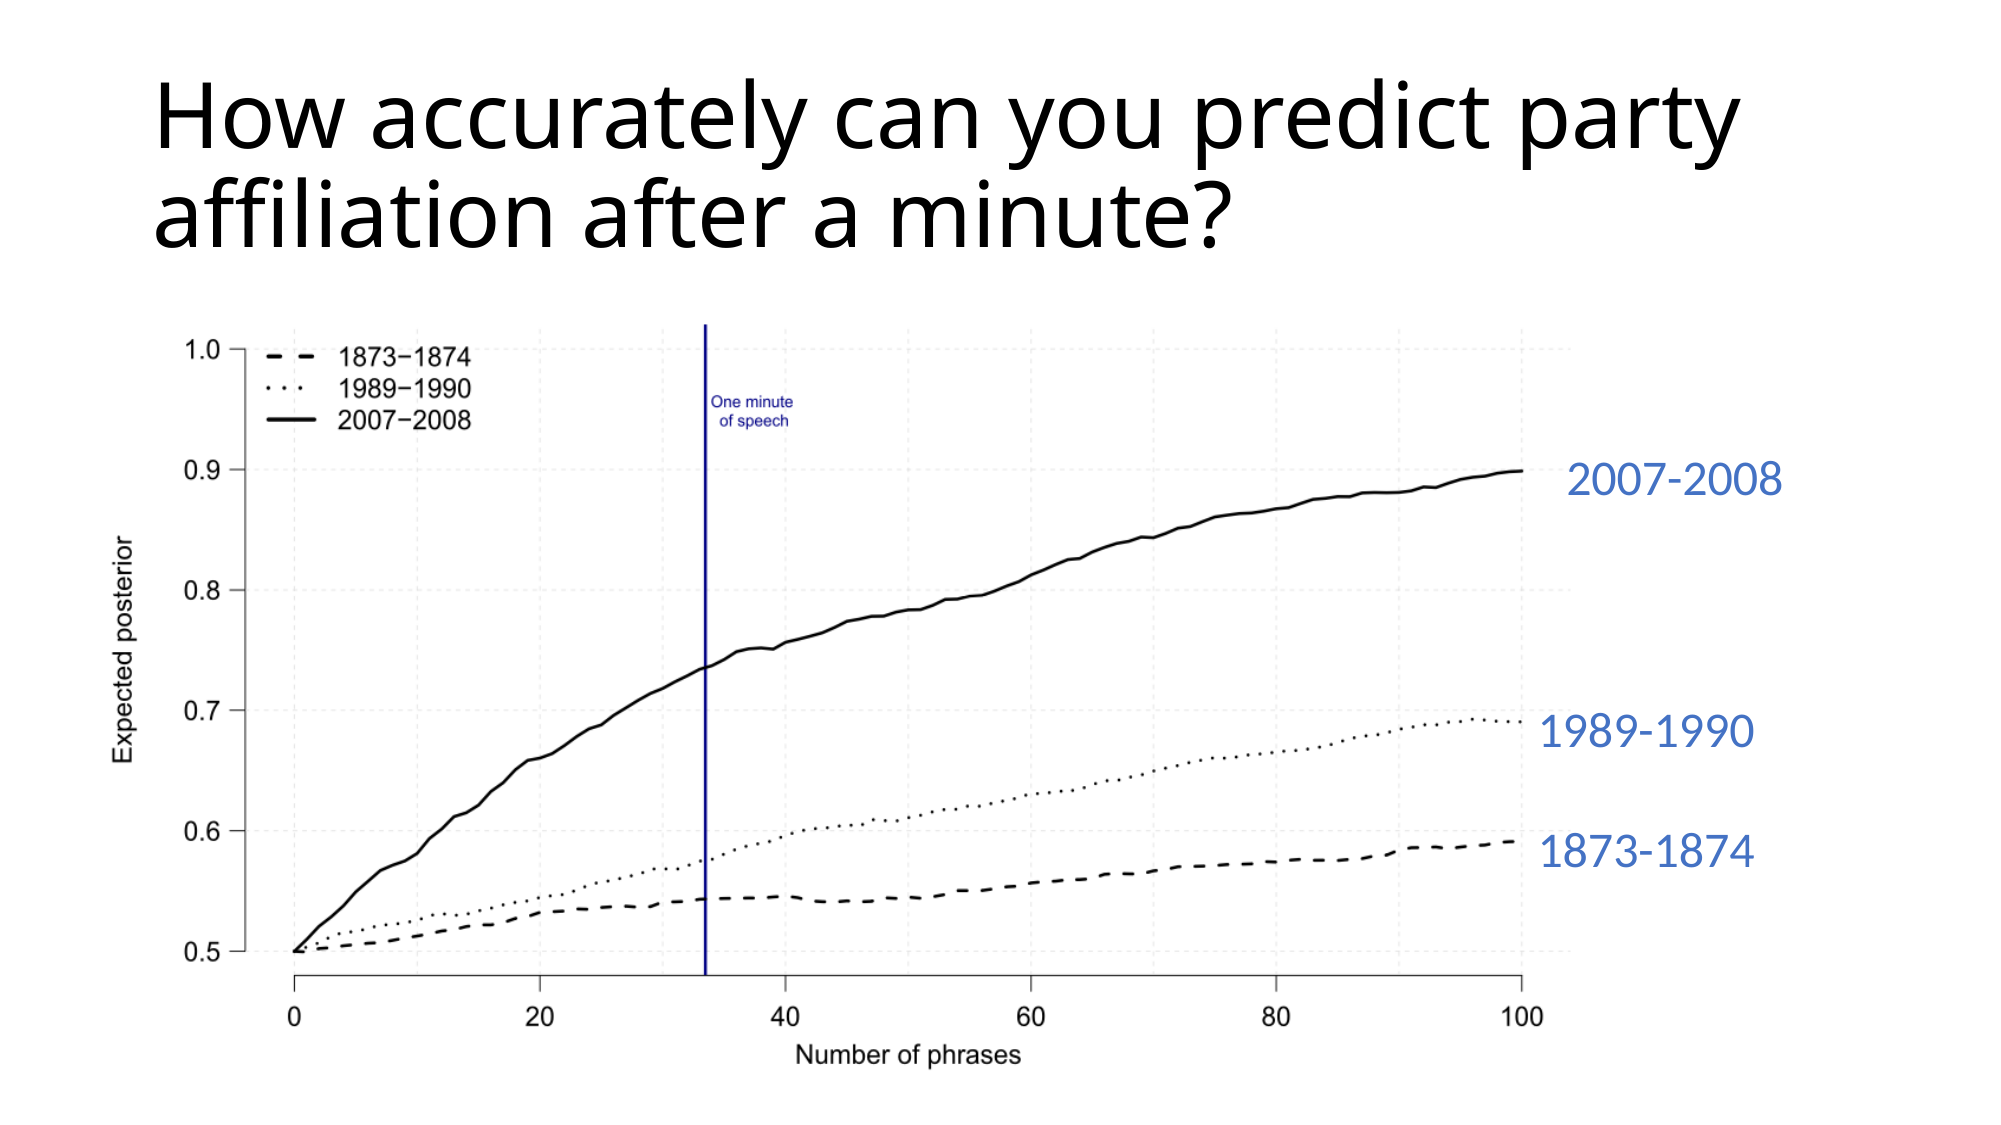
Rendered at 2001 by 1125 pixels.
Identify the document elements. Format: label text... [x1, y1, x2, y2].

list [54, 277, 1716, 1103]
text_box 2007-2008 [1716, 438, 1892, 513]
text_box 1873-1874 [1716, 809, 1863, 885]
text_box 1989-1990 [1716, 689, 1863, 765]
title How accurately can you predict party affiliation after a minute? [137, 59, 1863, 278]
